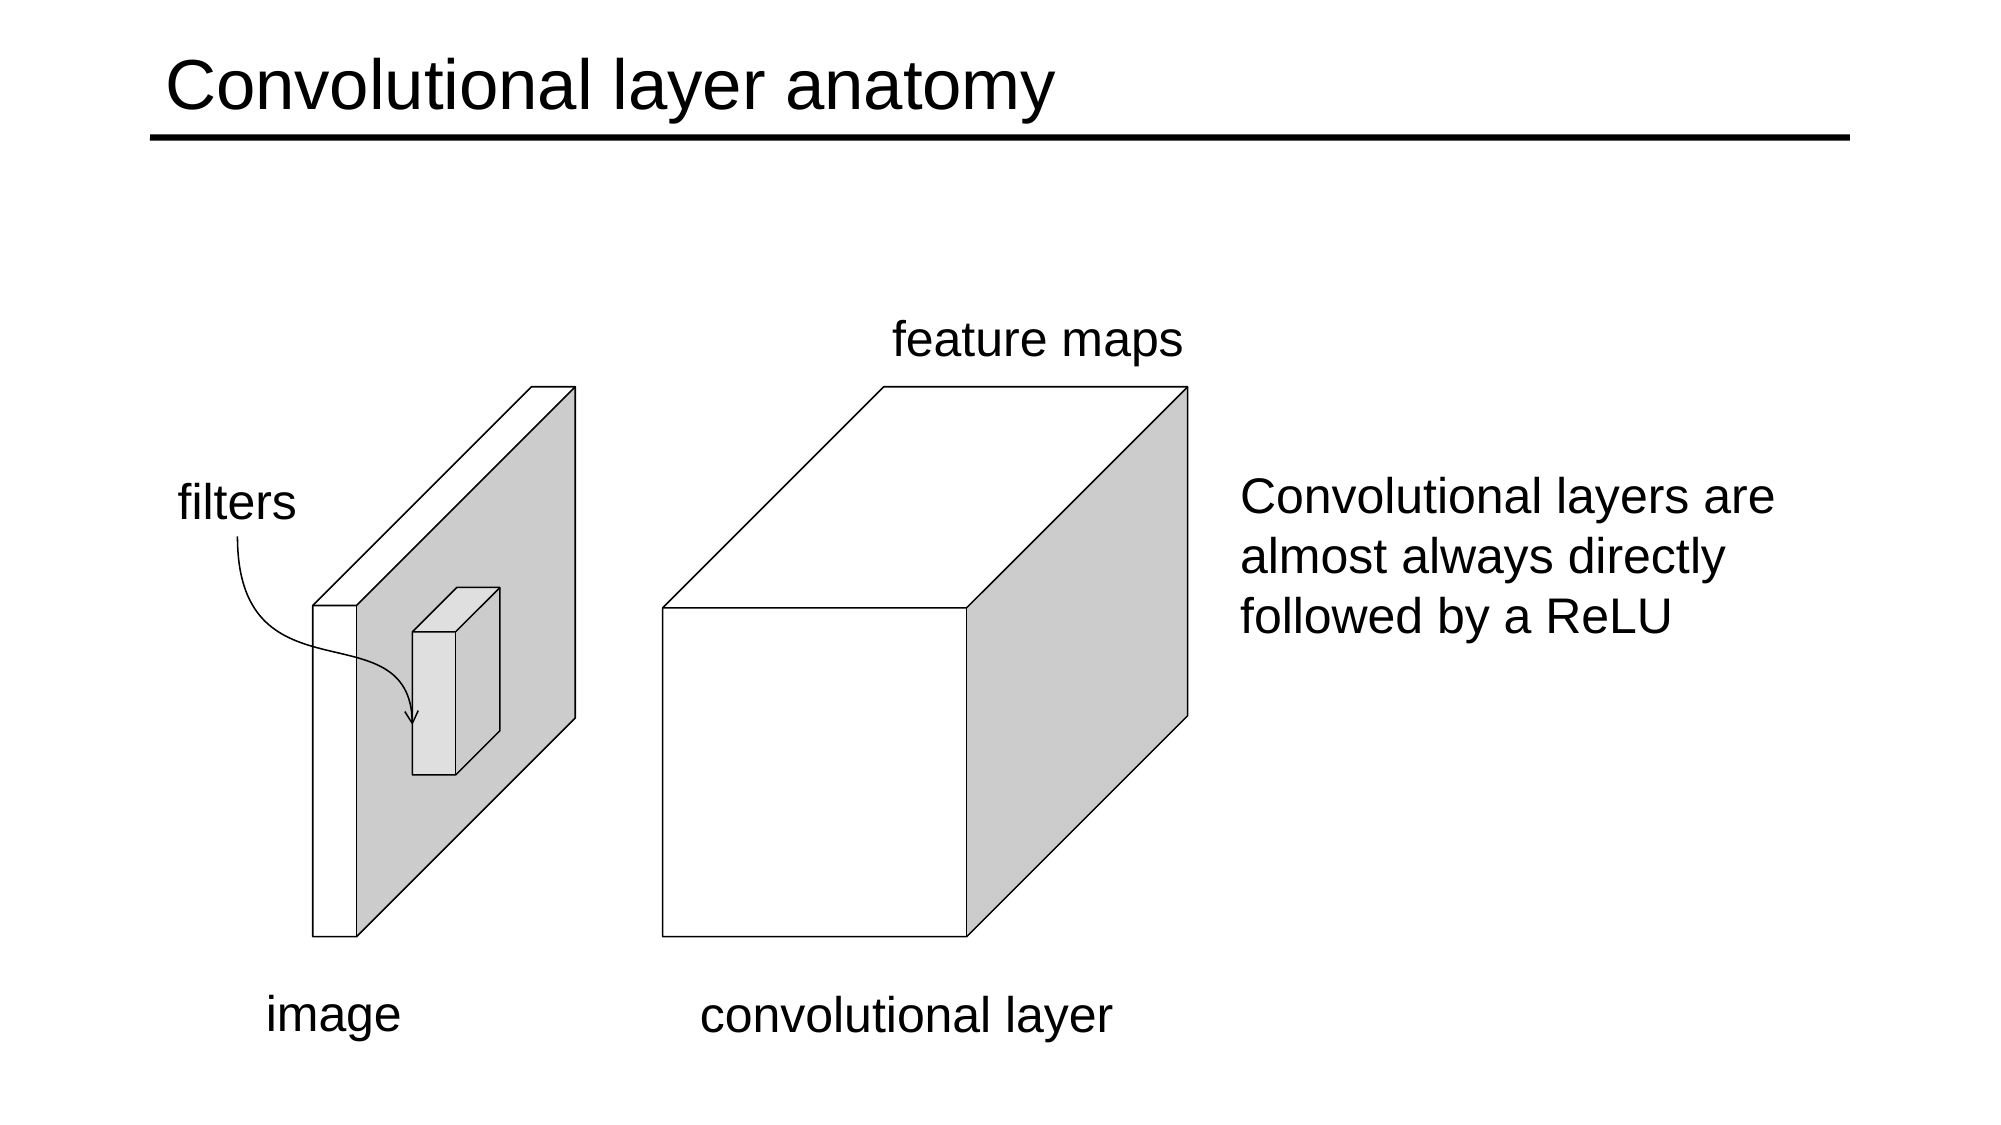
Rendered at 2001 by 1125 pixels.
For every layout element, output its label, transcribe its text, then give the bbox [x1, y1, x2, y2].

table_cell 1 [376, 387, 575, 543]
table_cell 307 [357, 389, 575, 936]
table_cell 2 [663, 387, 1187, 607]
text_box [412, 587, 500, 775]
text_box [312, 386, 576, 937]
table_cell 0 [423, 588, 499, 631]
title Convolutional layer anatomy [149, 12, 1851, 151]
table_cell 547 [967, 389, 1187, 936]
text_box image [250, 974, 417, 1049]
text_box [230, 543, 419, 719]
table_cell 224 [456, 590, 499, 774]
text_box Convolutional layers are almost always directly followed by a ReLU [1225, 455, 1850, 651]
text_box [662, 386, 1188, 937]
text_box convolutional layer [685, 974, 1129, 1050]
